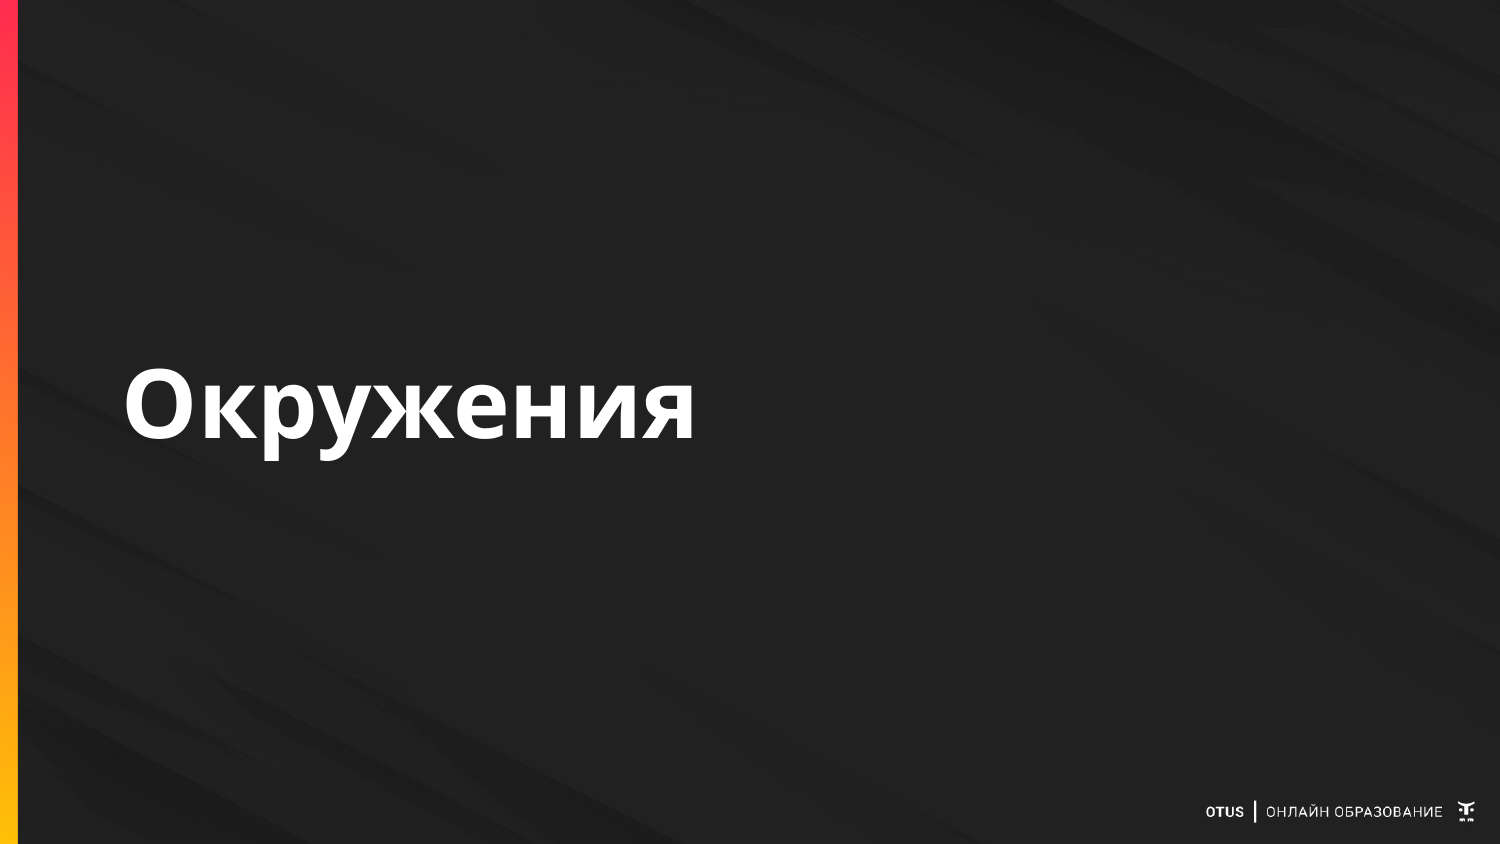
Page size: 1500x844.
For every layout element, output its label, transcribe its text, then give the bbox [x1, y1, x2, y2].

title Окружения [106, 65, 1371, 737]
picture [0, 0, 1500, 844]
